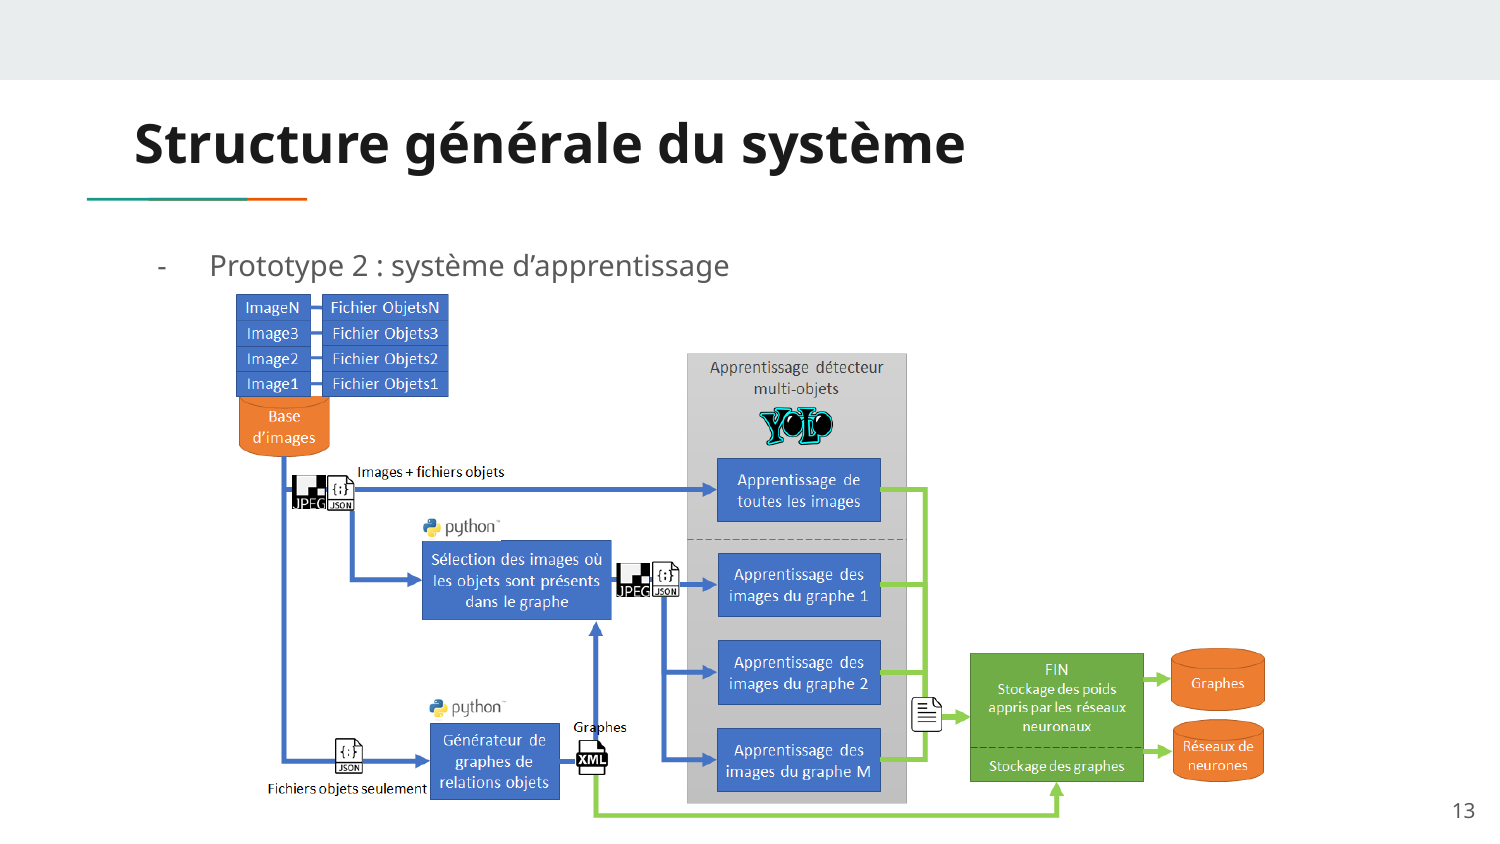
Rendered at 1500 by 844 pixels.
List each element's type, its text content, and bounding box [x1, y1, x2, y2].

title Structure générale du système [119, 94, 1381, 183]
slide_number ‹#› [1400, 779, 1491, 844]
list Prototype 2 : système d’apprentissage [119, 227, 1069, 292]
picture [234, 291, 1266, 818]
